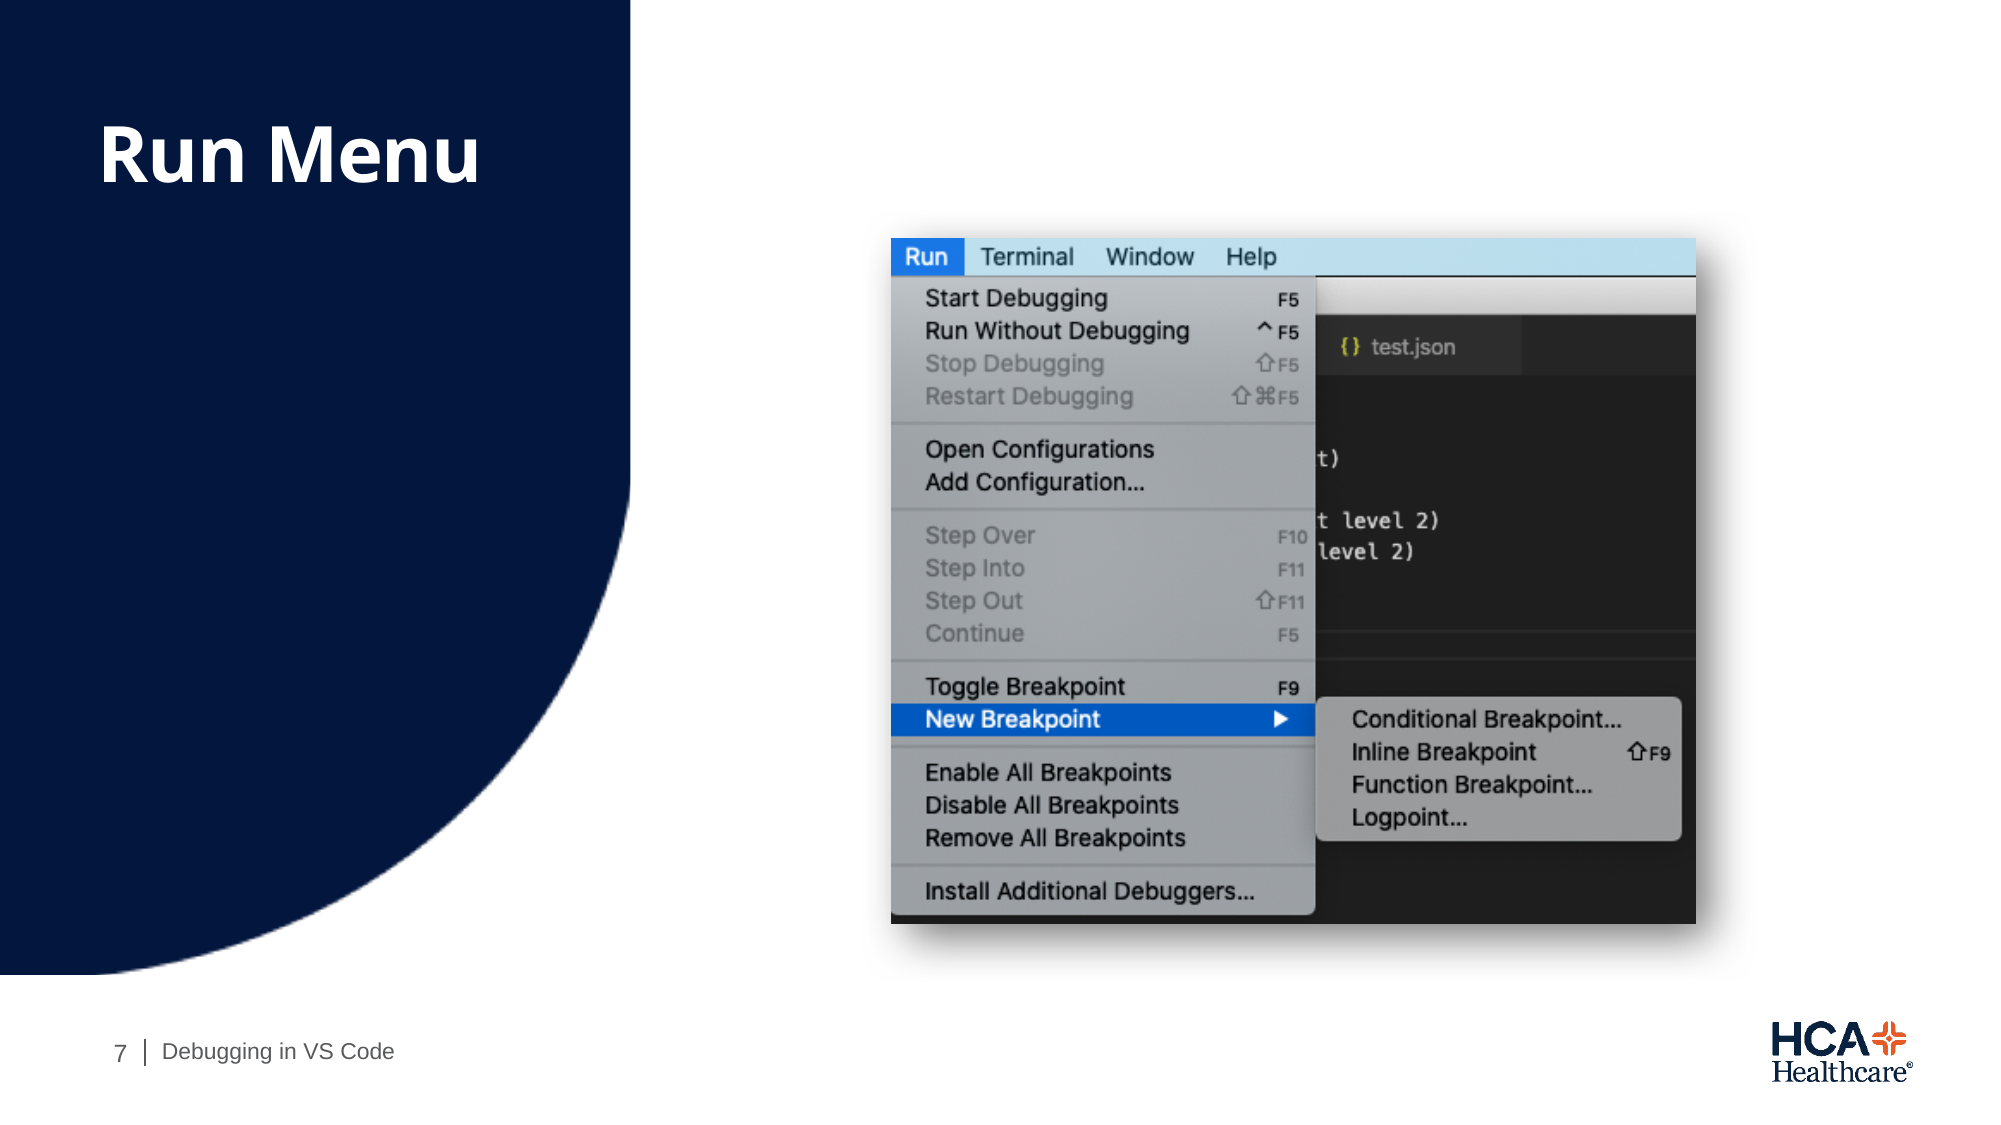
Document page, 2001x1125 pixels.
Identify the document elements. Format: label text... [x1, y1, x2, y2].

picture [1772, 1021, 1913, 1082]
footer Debugging in VS Code [161, 1032, 904, 1073]
picture [891, 238, 1696, 924]
title Run Menu [97, 104, 612, 726]
